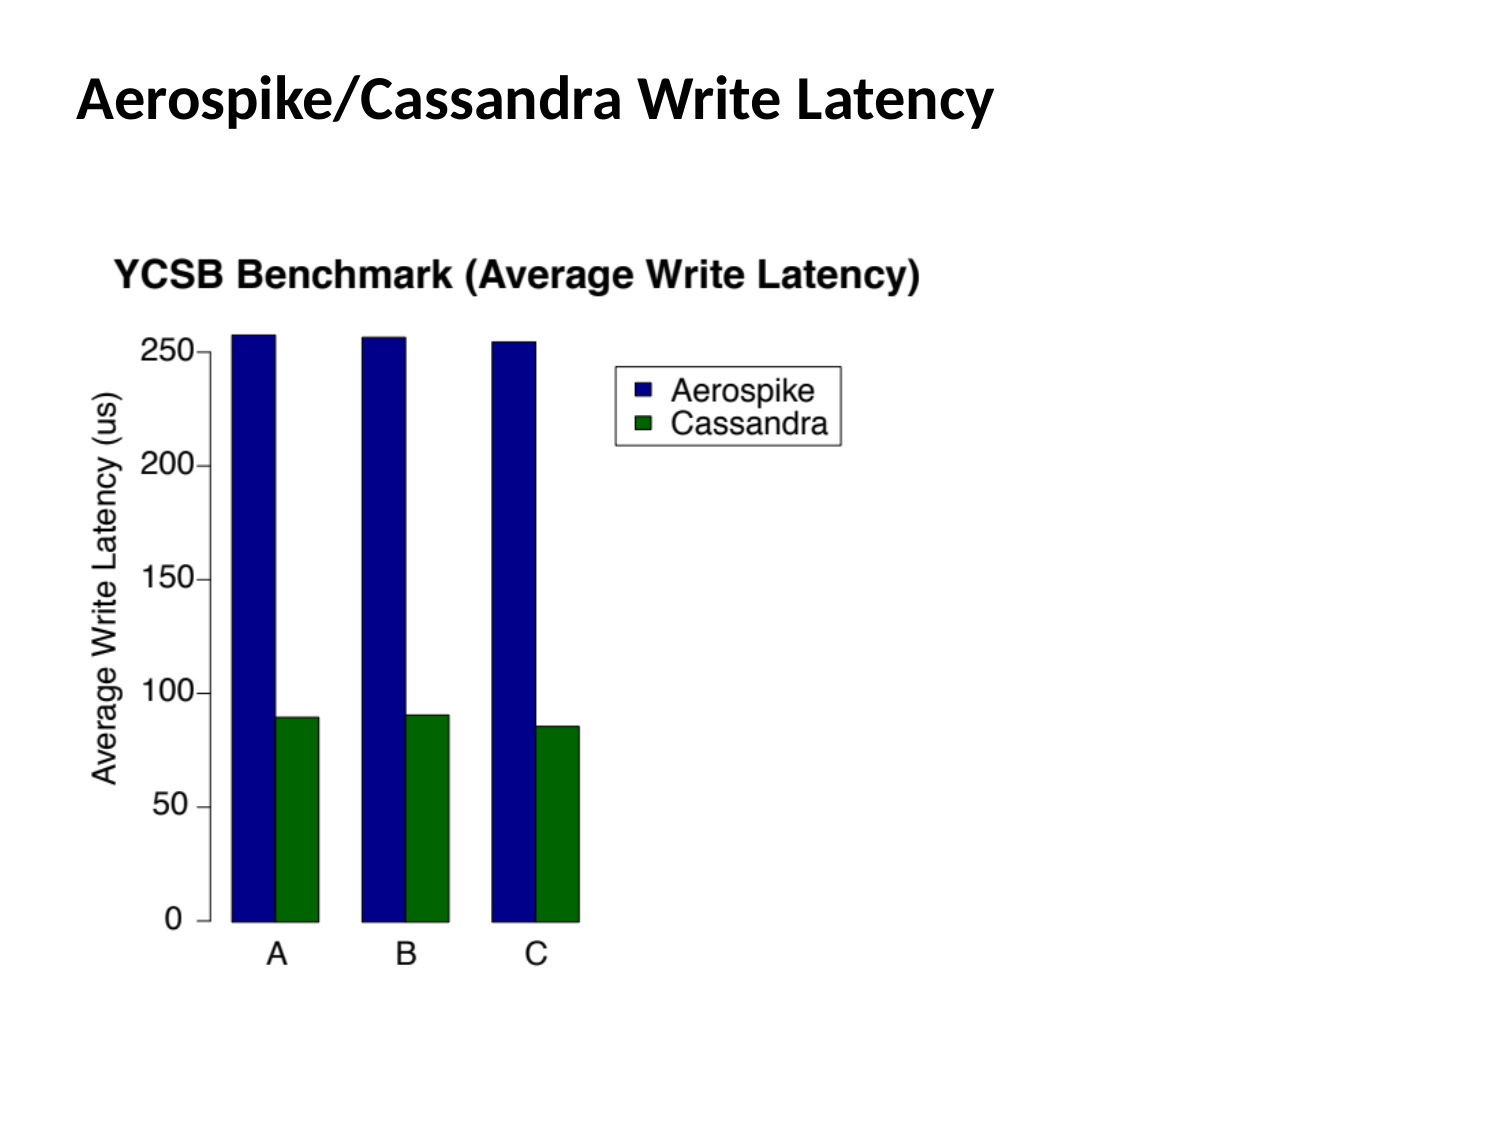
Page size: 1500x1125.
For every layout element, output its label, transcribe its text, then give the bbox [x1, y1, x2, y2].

picture [74, 224, 920, 978]
text_box Aerospike/Cassandra Write Latency [61, 49, 1011, 140]
